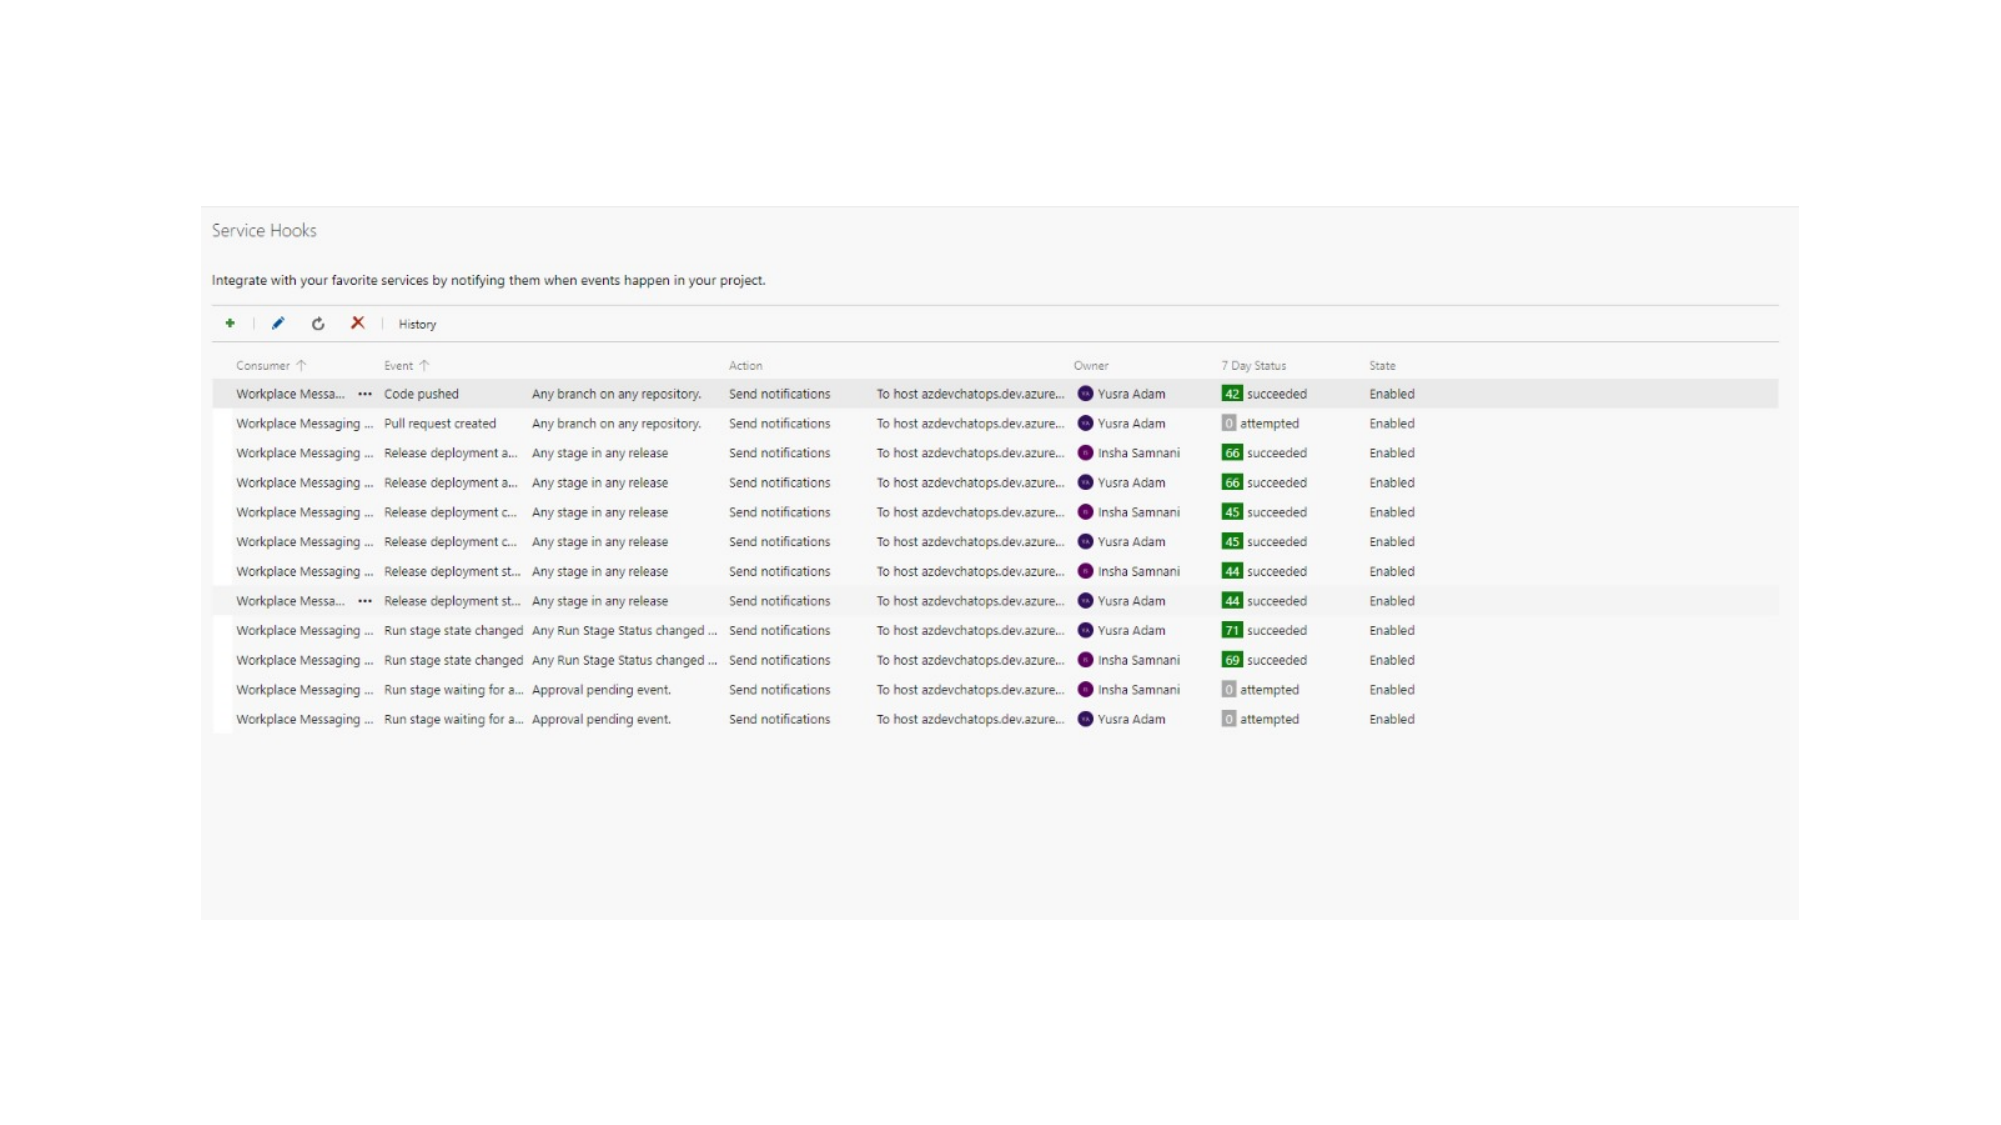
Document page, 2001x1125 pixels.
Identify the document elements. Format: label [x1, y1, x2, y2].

list [201, 205, 1799, 920]
